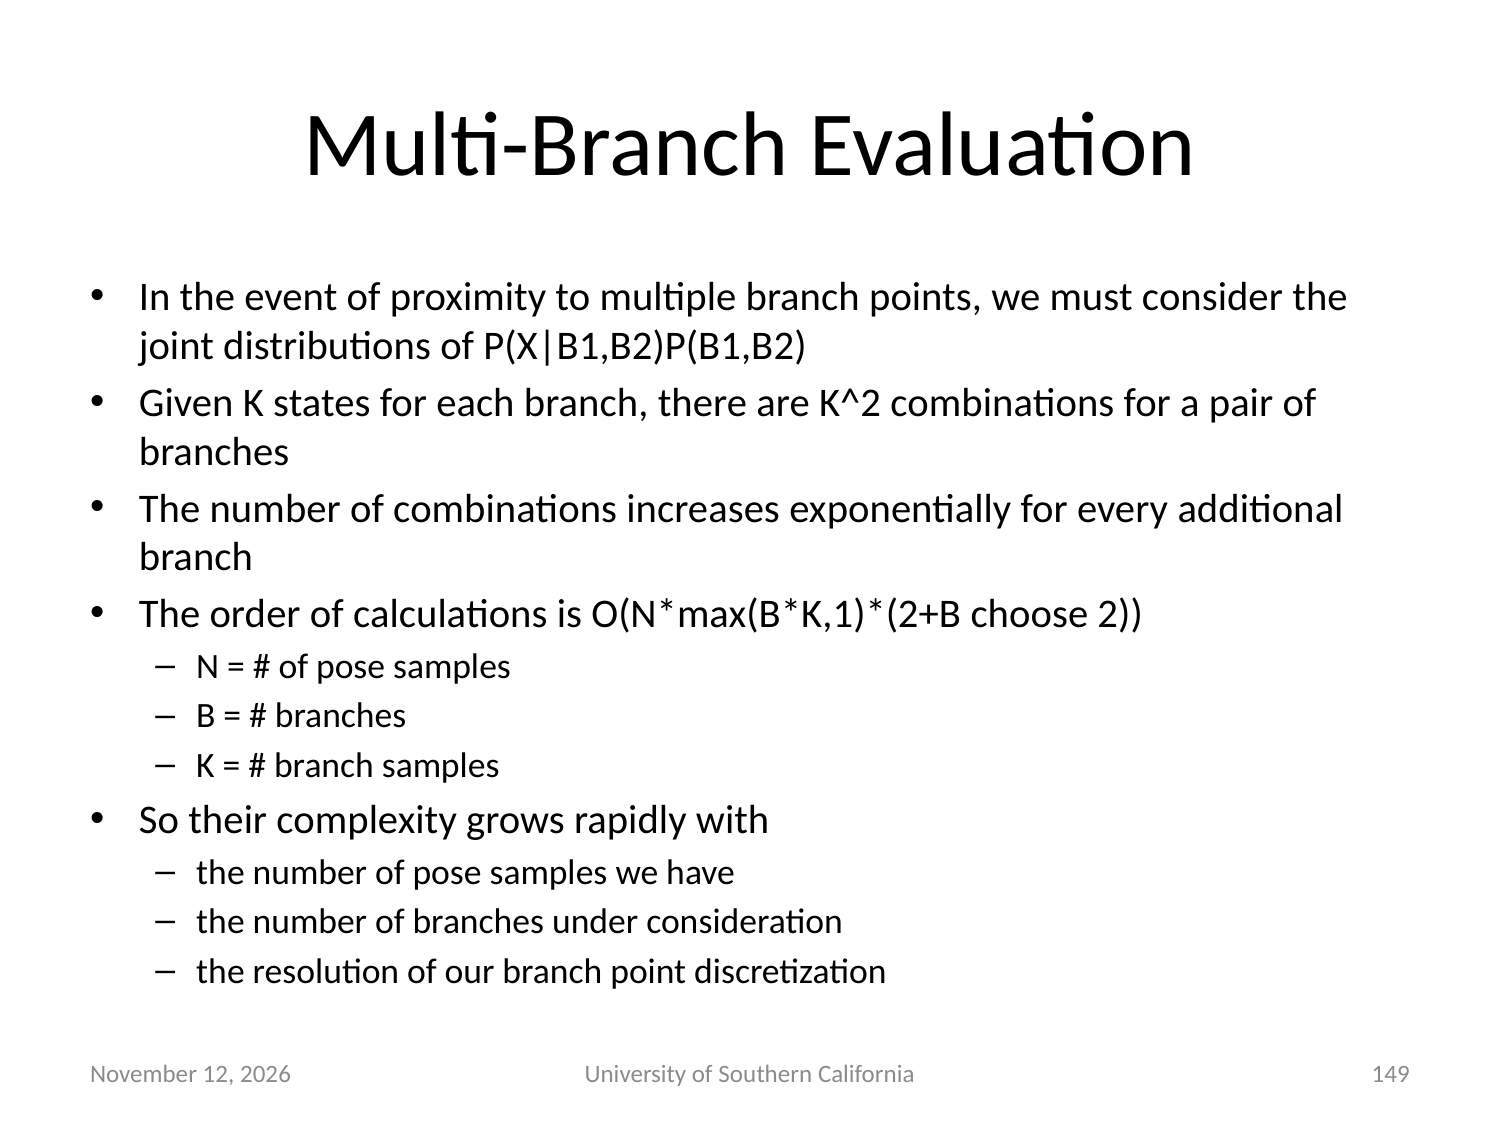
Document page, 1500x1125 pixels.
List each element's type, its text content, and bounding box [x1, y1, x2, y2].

title Multi-Branch Evaluation [75, 45, 1425, 233]
slide_number 149 [1074, 1042, 1425, 1103]
list In the event of proximity to multiple branch points, we must consider the joint distributions of P(X|B1,B2)P(B1,B2) Given K states for each branch, there are K^2 combinations for a pair of branches The number of combinations increases exponentially for every additional branch The order of calculations is O(N*max(B*K,1)*(2+B choose 2)) N = # of pose samples B = # branches K = # branch samples So their complexity grows rapidly with the number of pose samples we have the number of branches under consideration the resolution of our branch point discretization [75, 262, 1425, 1005]
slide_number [75, 1042, 425, 1103]
footer University of Southern California [512, 1042, 988, 1103]
